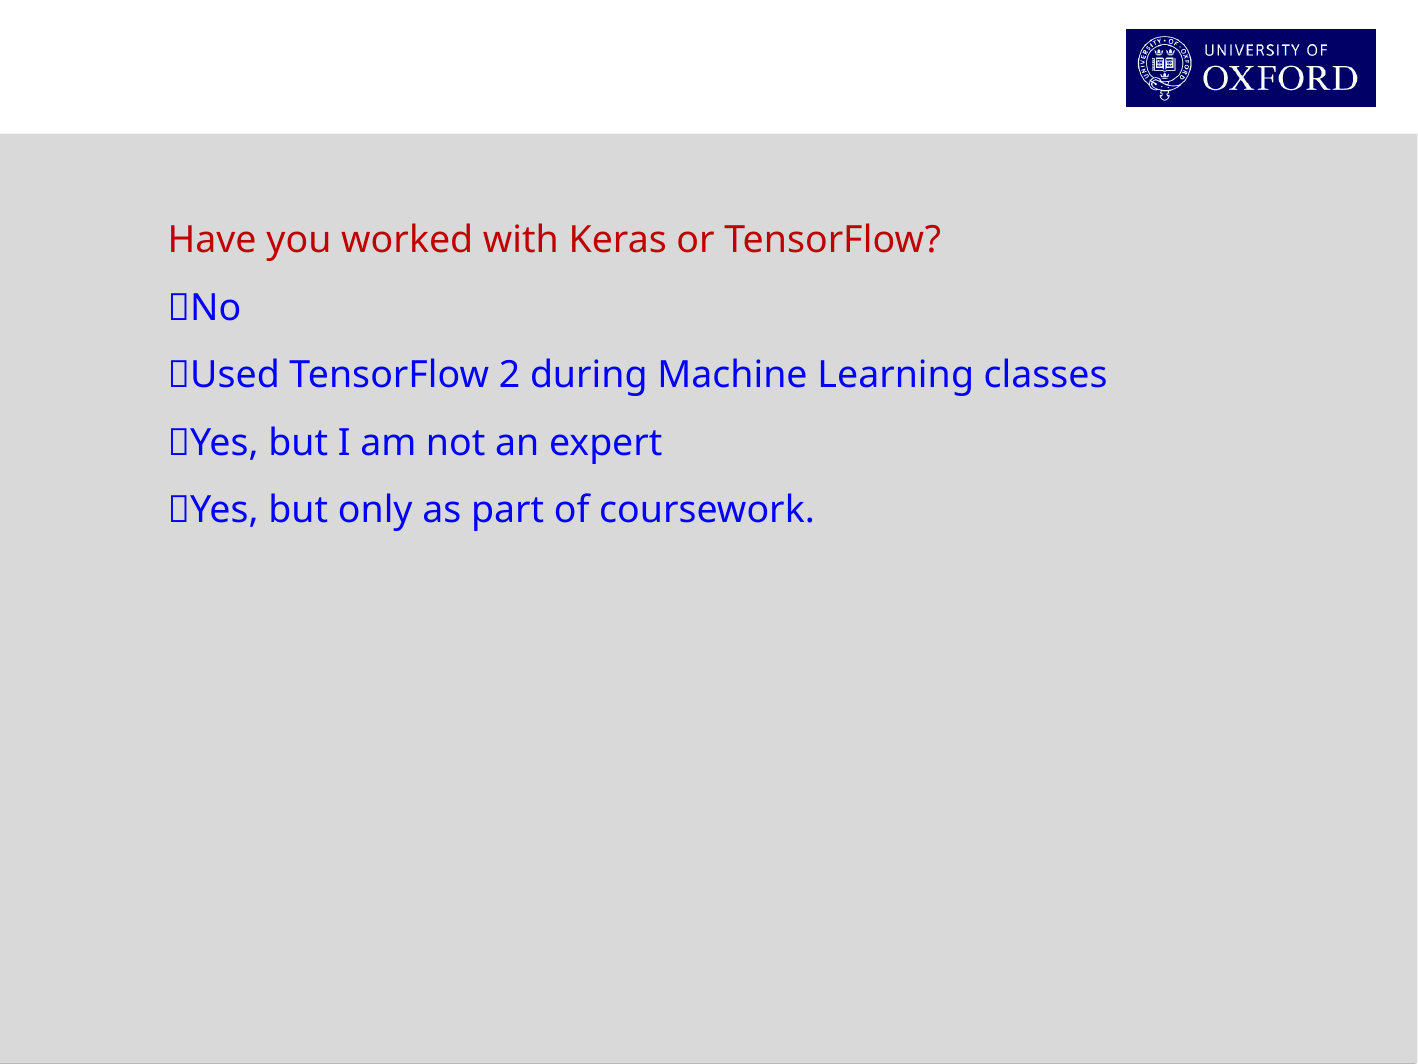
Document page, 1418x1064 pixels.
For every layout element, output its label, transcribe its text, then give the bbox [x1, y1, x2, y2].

text_box Have you worked with Keras or TensorFlow? No Used TensorFlow 2 during Machine Learning classes Yes, but I am not an expert Yes, but only as part of coursework. [152, 185, 1265, 673]
picture [1126, 29, 1376, 107]
